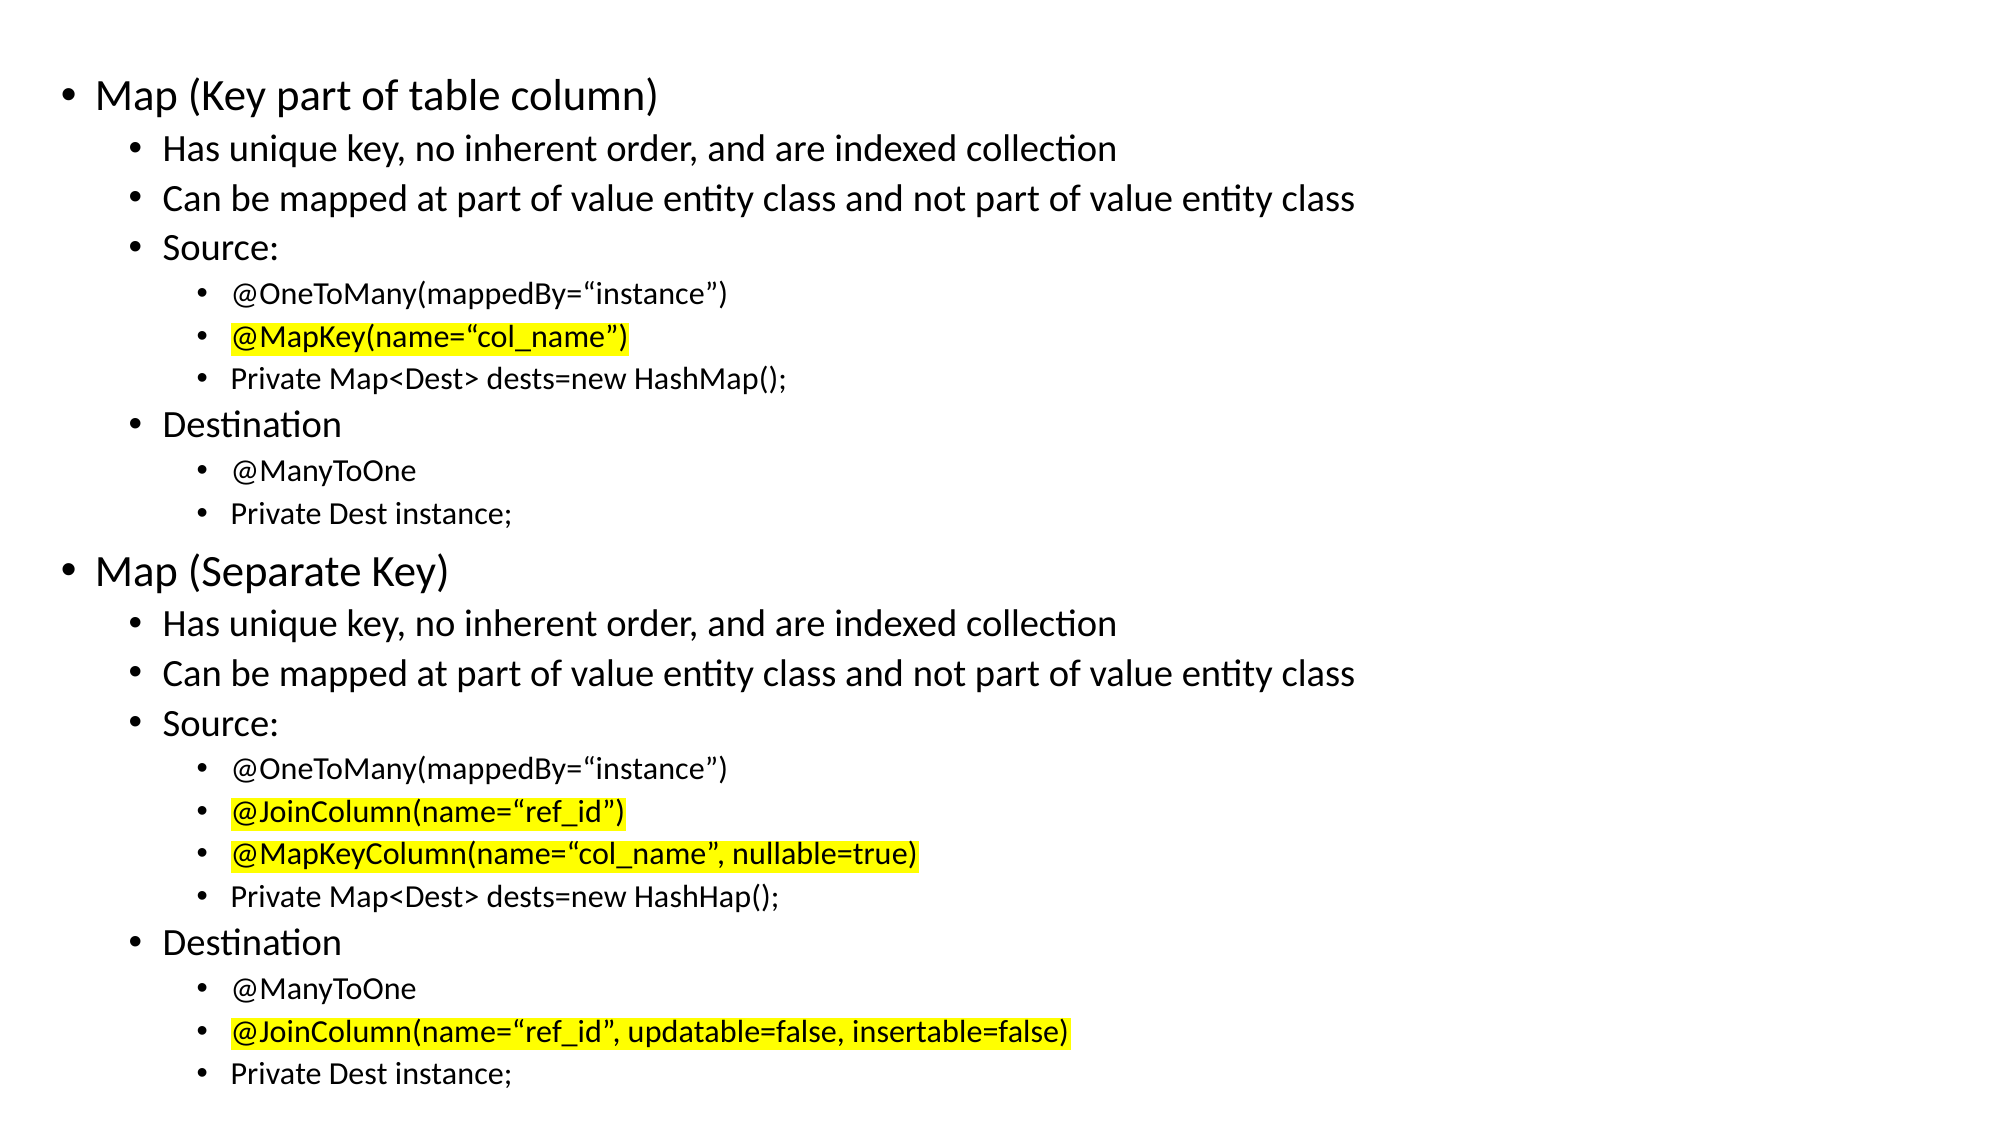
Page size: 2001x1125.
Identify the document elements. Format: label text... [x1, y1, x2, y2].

list Map (Key part of table column) Has unique key, no inherent order, and are indexed collection Can be mapped at part of value entity class and not part of value entity class Source: @OneToMany(mappedBy=“instance”) @MapKey(name=“col_name”) Private Map<Dest> dests=new HashMap(); Destination @ManyToOne Private Dest instance; Map (Separate Key) Has unique key, no inherent order, and are indexed collection Can be mapped at part of value entity class and not part of value entity class Source: @OneToMany(mappedBy=“instance”) @JoinColumn(name=“ref_id”) @MapKeyColumn(name=“col_name”, nullable=true) Private Map<Dest> dests=new HashHap(); Destination @ManyToOne @JoinColumn(name=“ref_id”, updatable=false, insertable=false) Private Dest instance; [45, 64, 1944, 1101]
